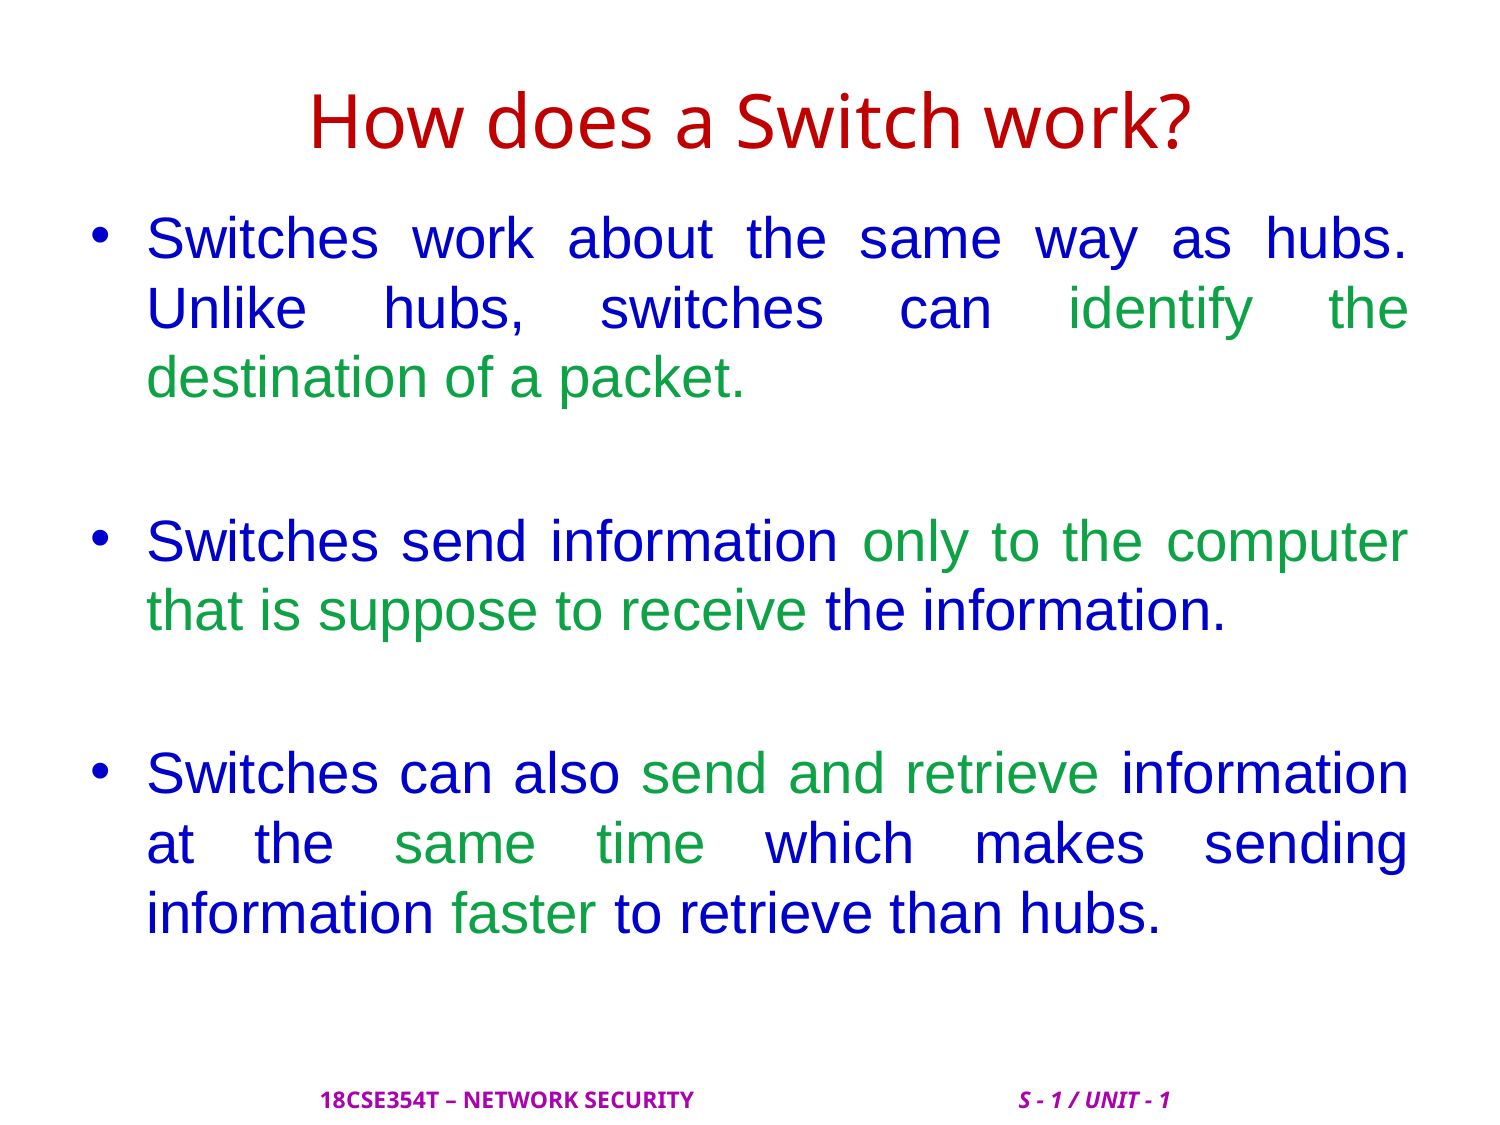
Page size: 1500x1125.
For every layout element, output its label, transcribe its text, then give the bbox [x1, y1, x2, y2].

text_box 18CSE354T – NETWORK SECURITY S - 1 / UNIT - 1 [112, 1074, 1500, 1125]
list Switches work about the same way as hubs. Unlike hubs, switches can identify the destination of a packet. Switches send information only to the computer that is suppose to receive the information. Switches can also send and retrieve information at the same time which makes sending information faster to retrieve than hubs. [75, 192, 1425, 1005]
title How does a Switch work? [75, 45, 1425, 192]
